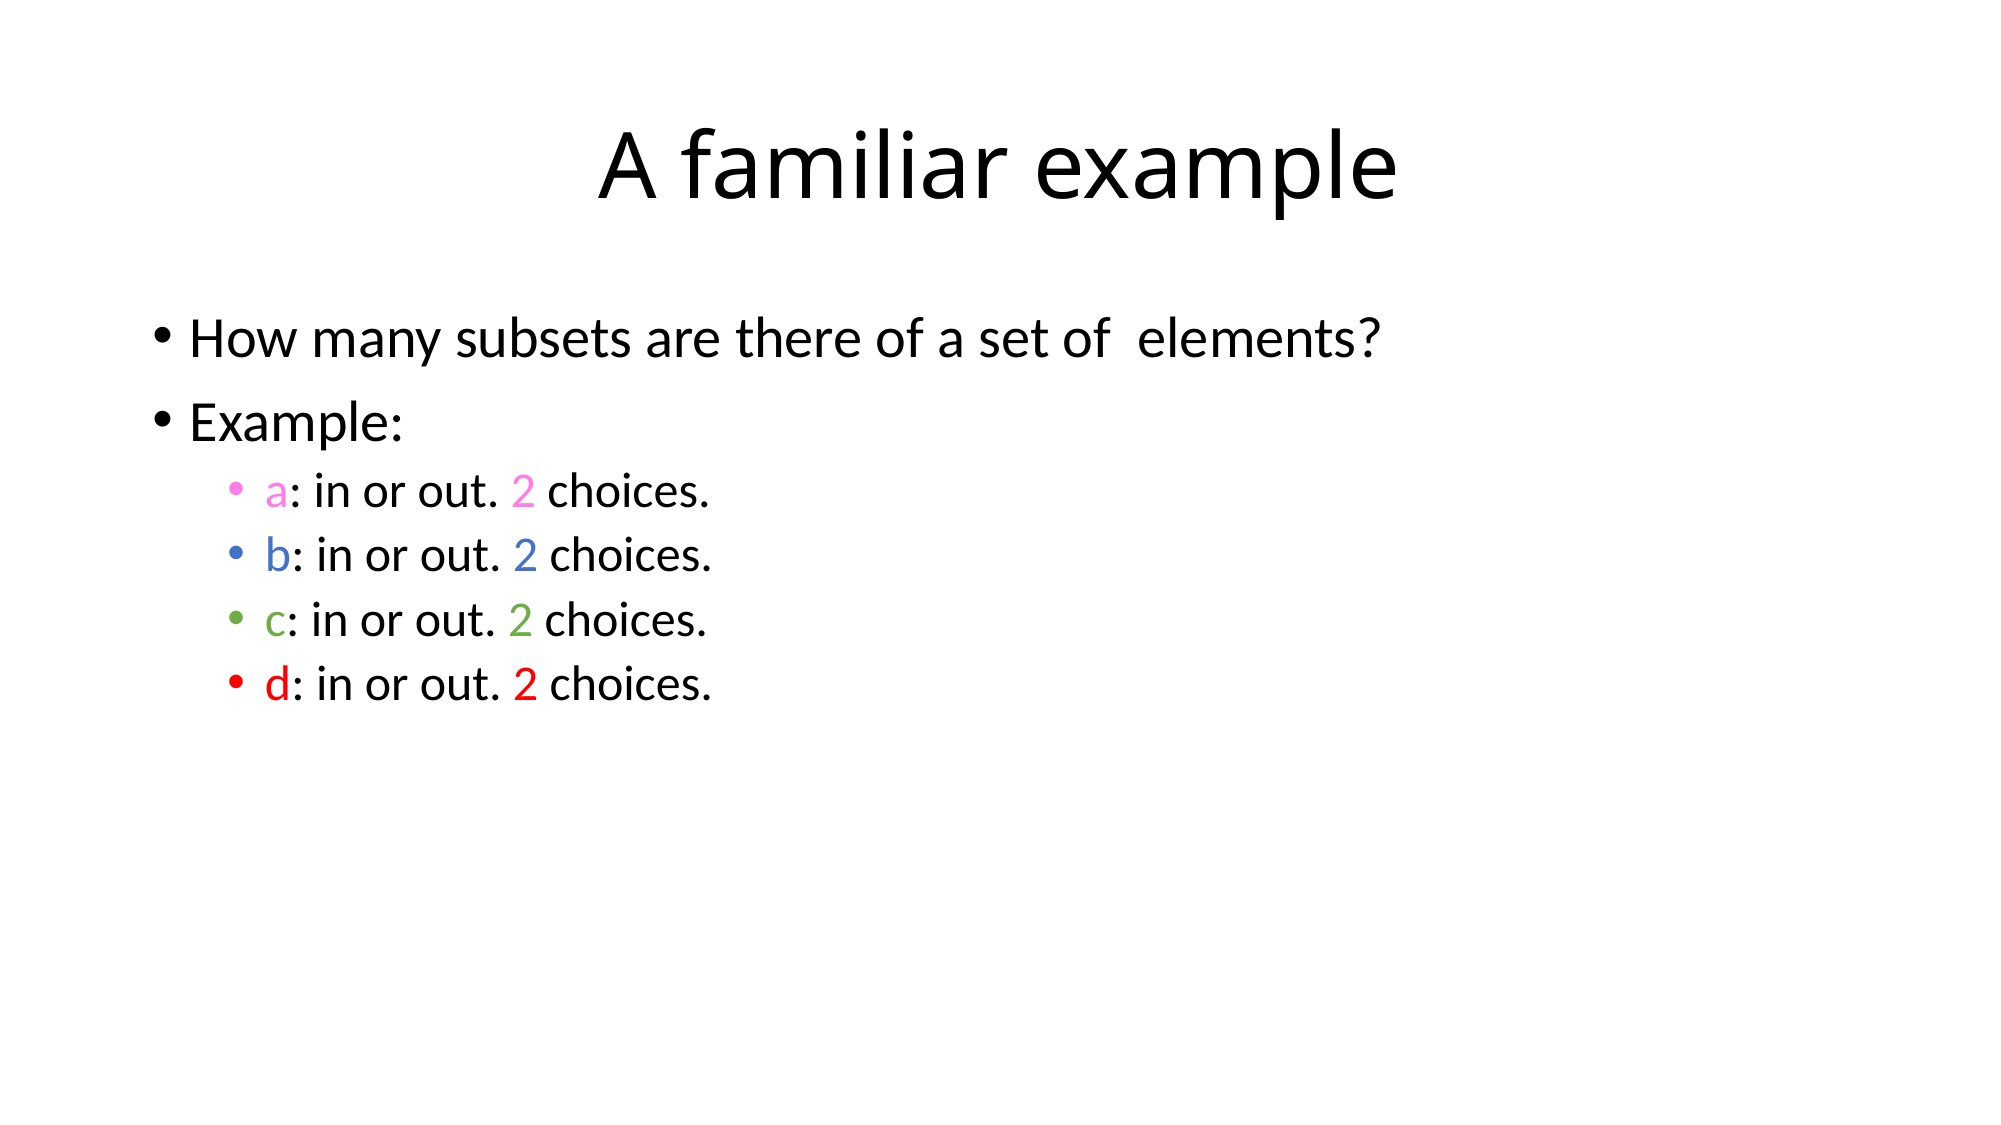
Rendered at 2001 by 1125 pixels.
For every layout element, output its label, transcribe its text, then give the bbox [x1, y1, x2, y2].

title A familiar example [137, 59, 1863, 278]
